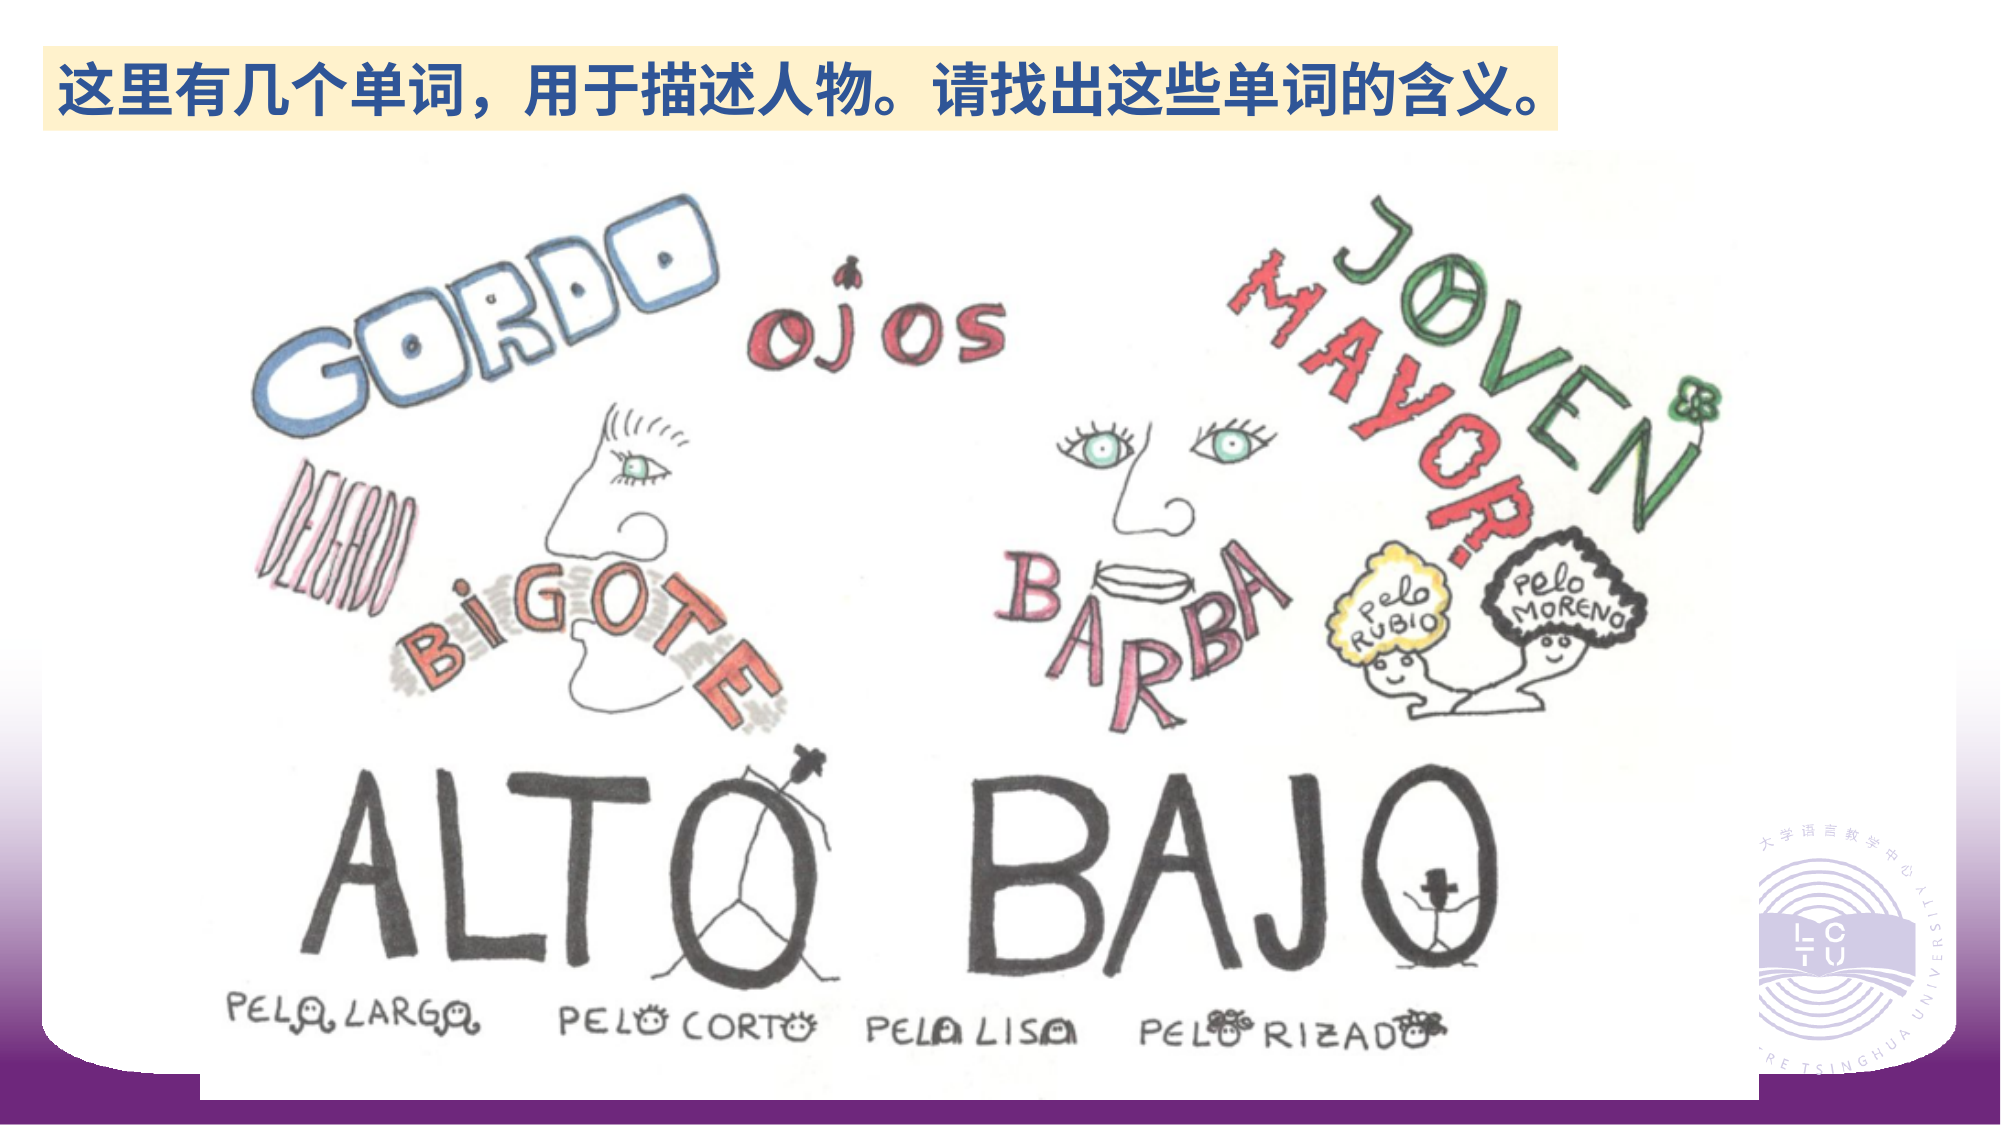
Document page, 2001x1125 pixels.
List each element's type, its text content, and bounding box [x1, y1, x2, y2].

text_box 这里有几个单词，用于描述人物。请找出这些单词的含义。 [43, 46, 1558, 131]
picture [0, 0, 2001, 1125]
